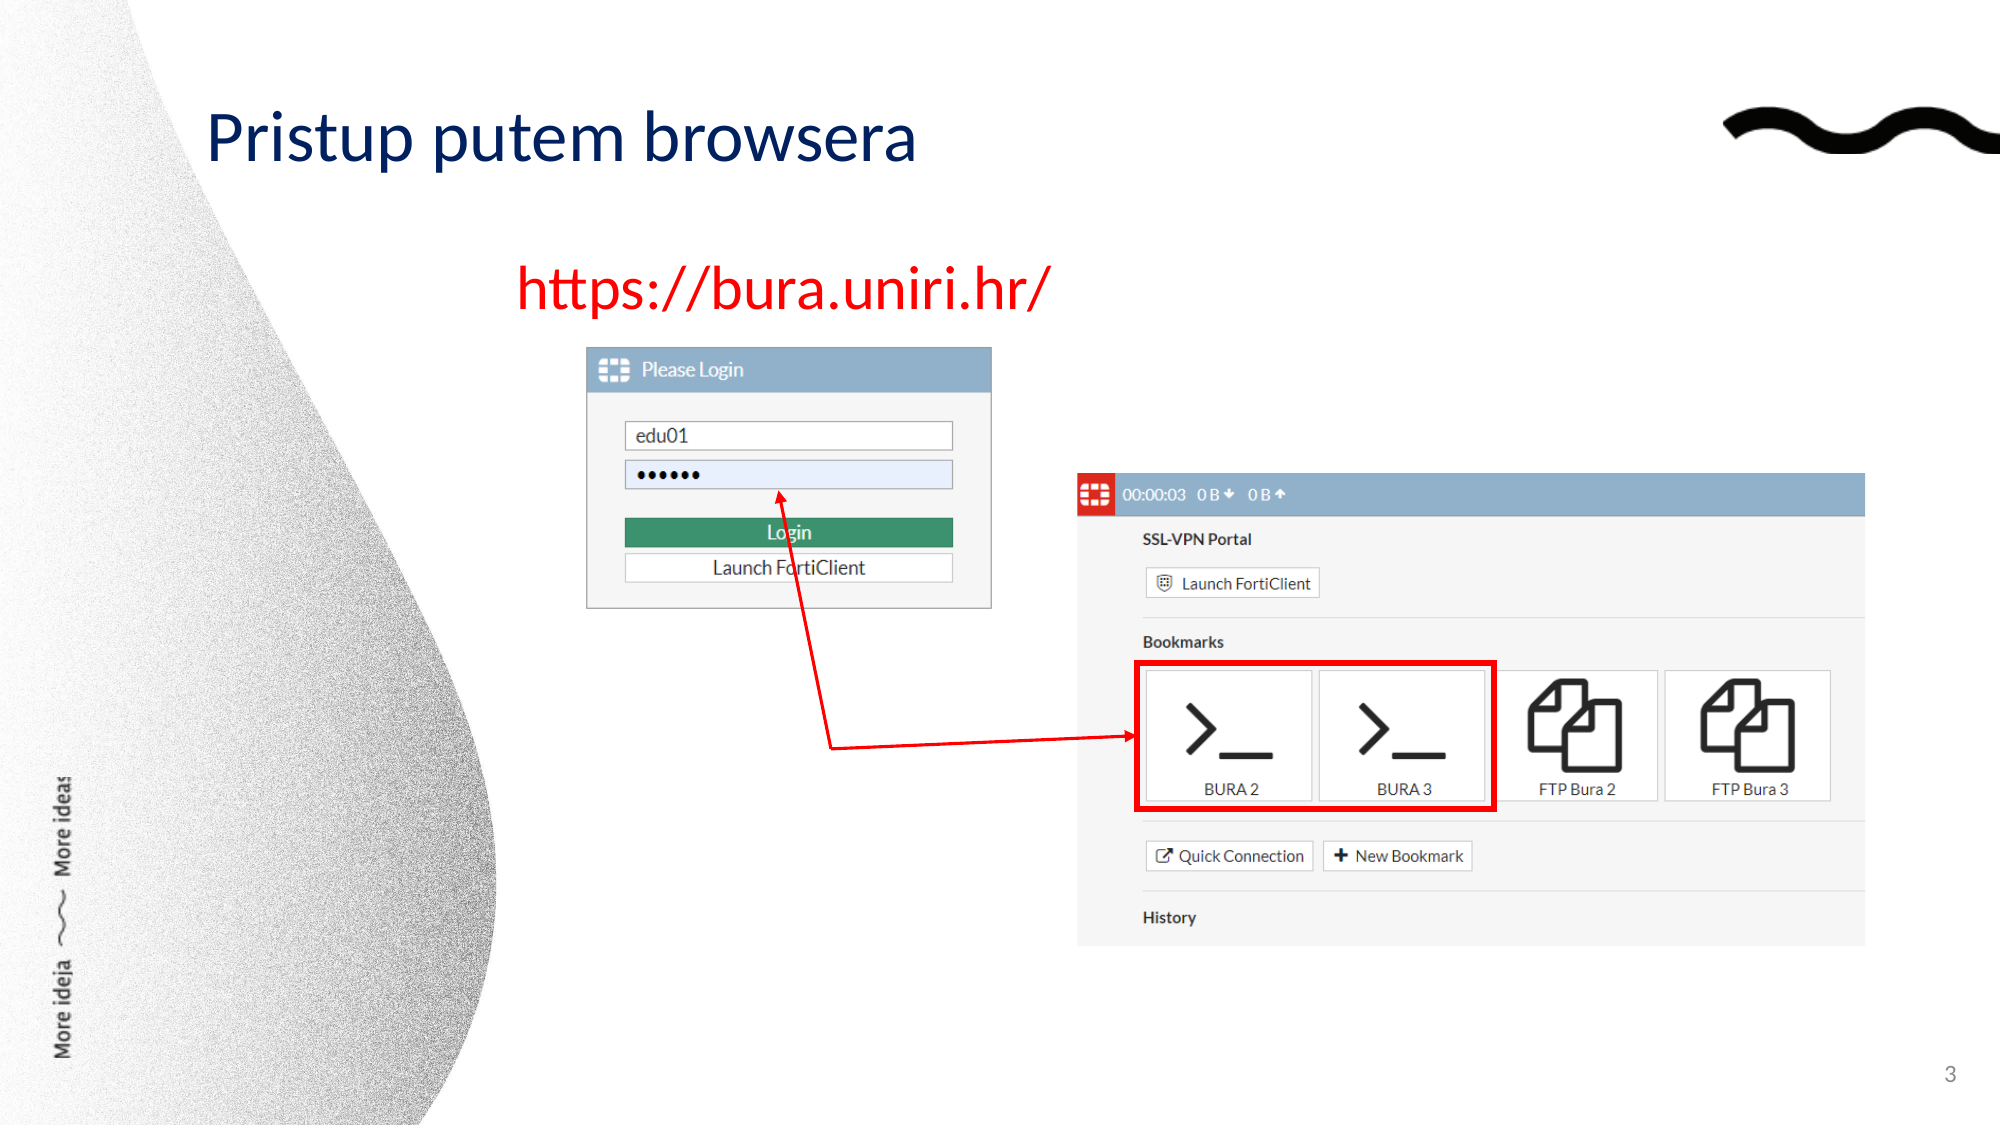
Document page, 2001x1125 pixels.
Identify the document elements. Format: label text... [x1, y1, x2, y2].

text_box https://bura.uniri.hr/ [501, 239, 2000, 329]
text_box Pristup putem browsera [206, 92, 1684, 177]
picture [568, 330, 1009, 626]
picture [1077, 473, 1866, 946]
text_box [778, 490, 831, 749]
slide_number 3 [1521, 1042, 1972, 1103]
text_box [830, 735, 1138, 749]
picture [0, 0, 509, 1125]
